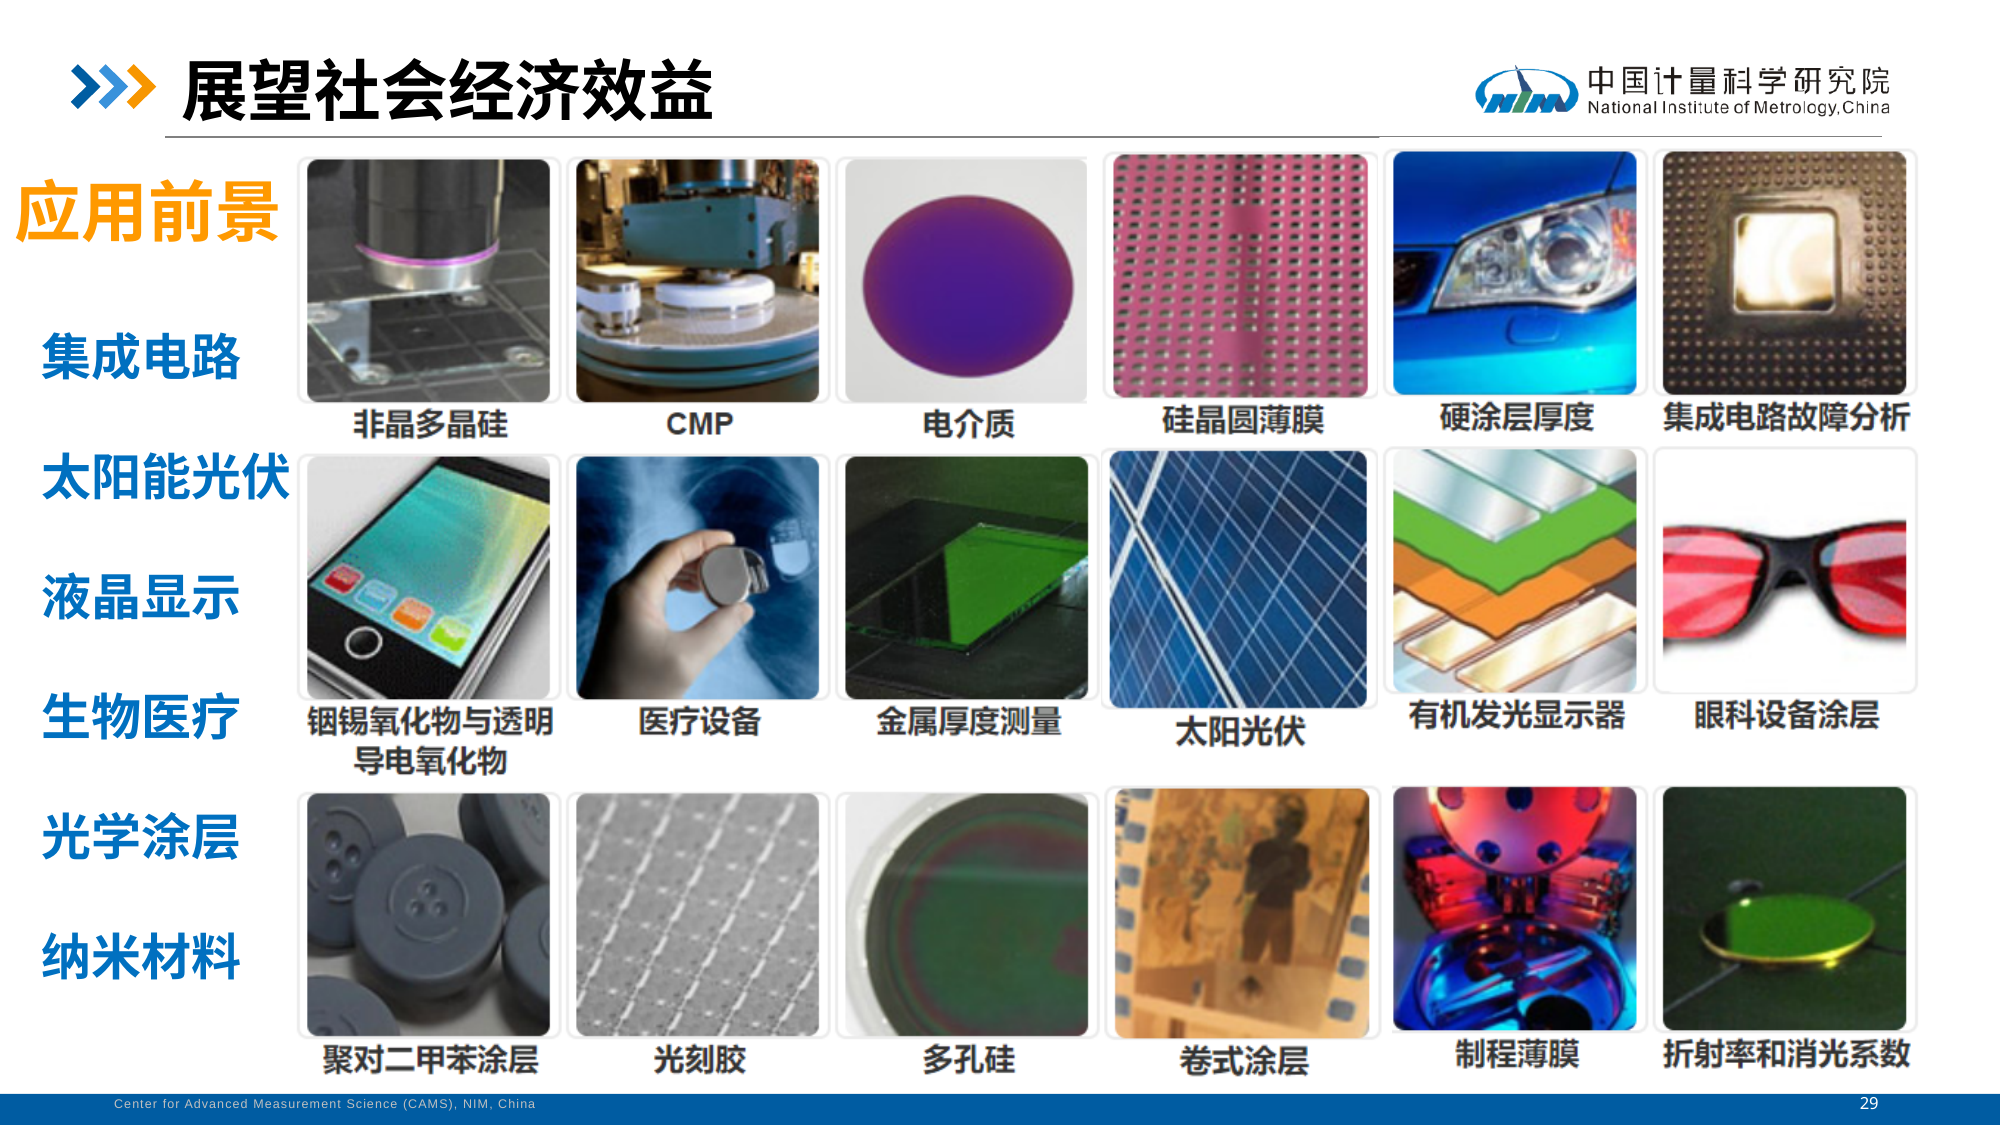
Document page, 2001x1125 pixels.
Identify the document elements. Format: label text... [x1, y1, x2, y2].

picture [1100, 778, 1393, 1084]
picture [1086, 145, 1379, 442]
picture [1100, 450, 1379, 755]
picture [1379, 137, 1930, 1080]
text_box 集成电路 太阳能光伏 液晶显示 生物医疗 光学涂层 纳米材料 [26, 258, 273, 1083]
text_box 展望社会经济效益 [166, 41, 757, 137]
picture [281, 145, 1108, 1085]
picture [1440, 37, 1930, 122]
text_box 应用前景 [0, 162, 273, 257]
